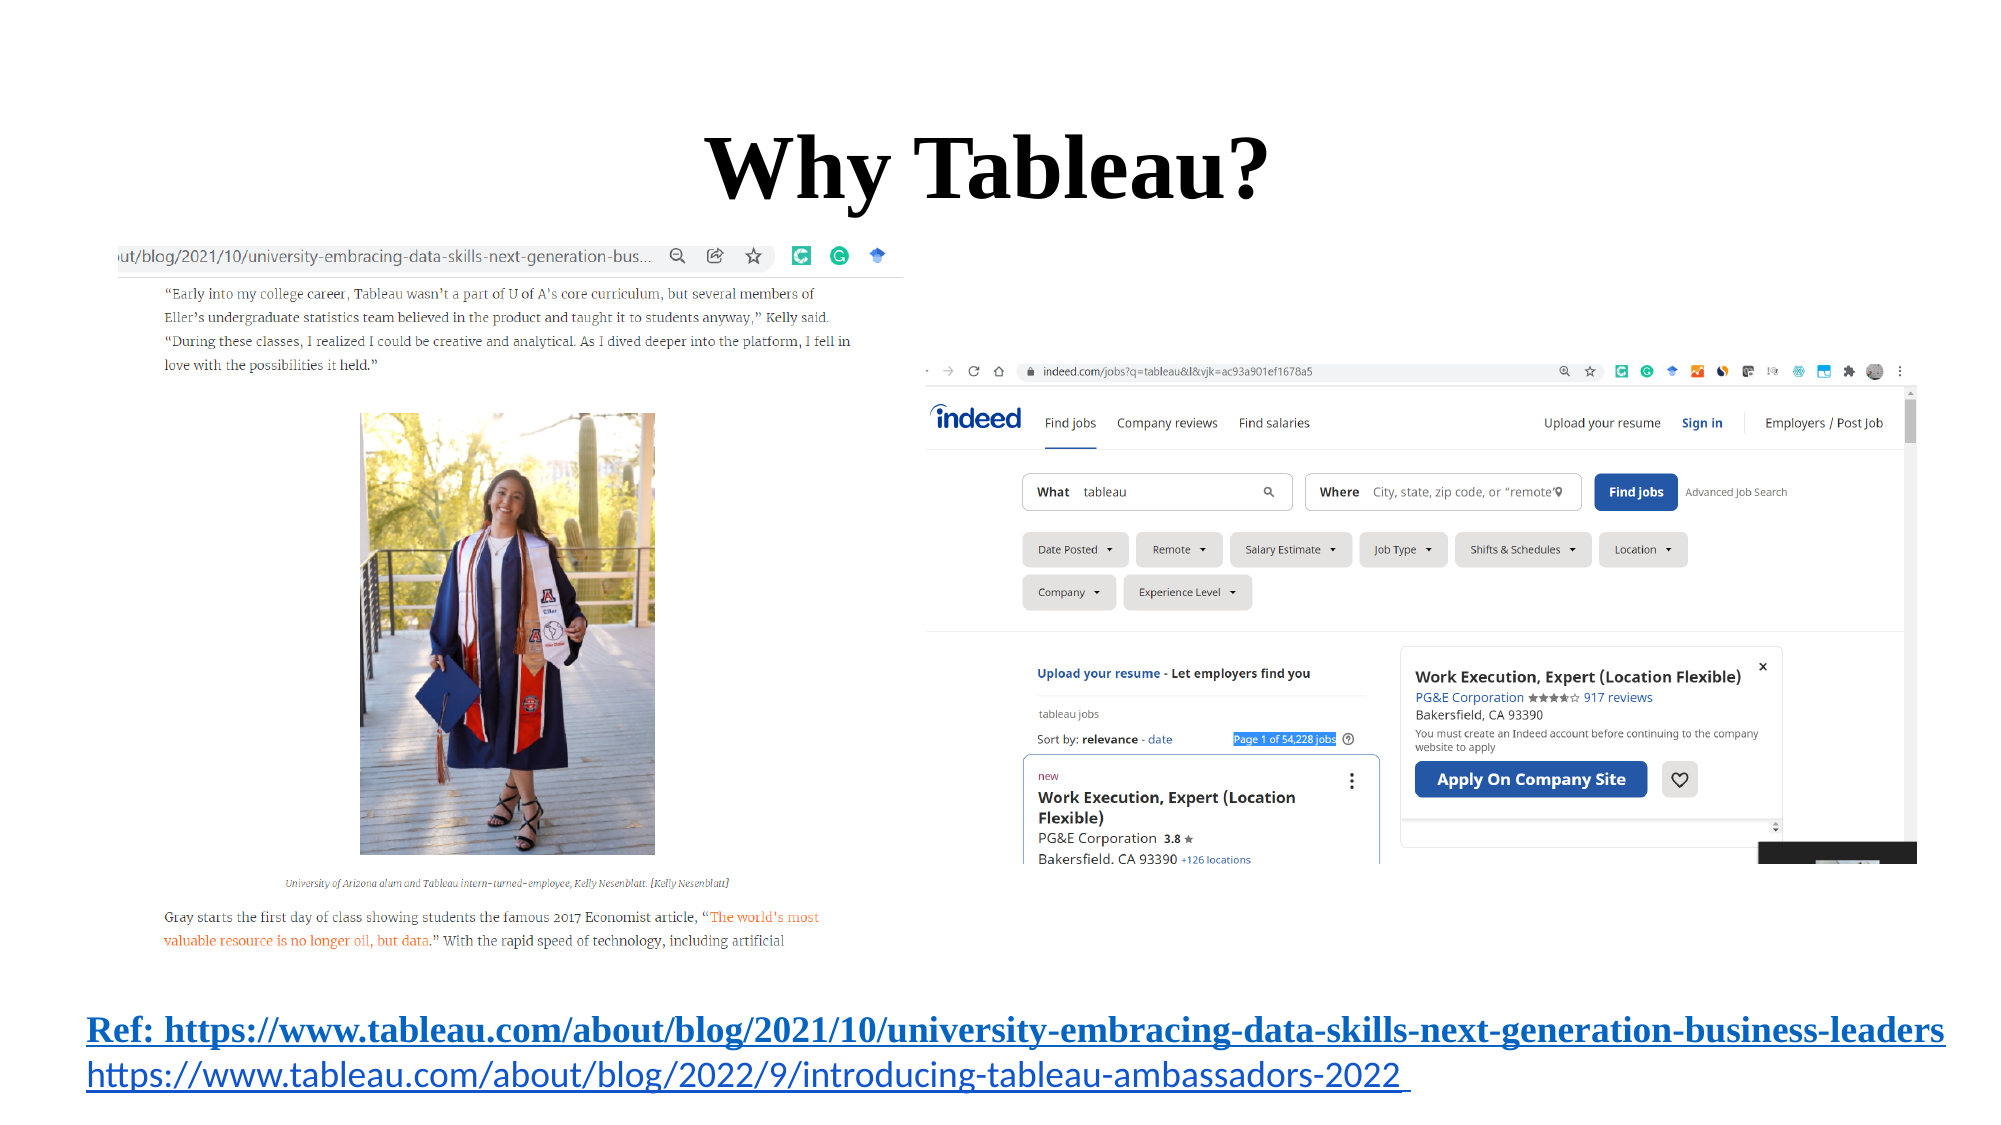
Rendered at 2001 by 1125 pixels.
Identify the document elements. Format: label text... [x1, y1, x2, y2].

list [118, 246, 903, 953]
picture [926, 364, 1917, 865]
title Why Tableau? [137, 59, 1863, 278]
text_box Ref: https://www.tableau.com/about/blog/2021/10/university-embracing-data-skills-next-generation-business-leaders https://www.tableau.com/about/blog/2022/9/introducing-tableau-ambassadors-2022 [71, 997, 1982, 1103]
